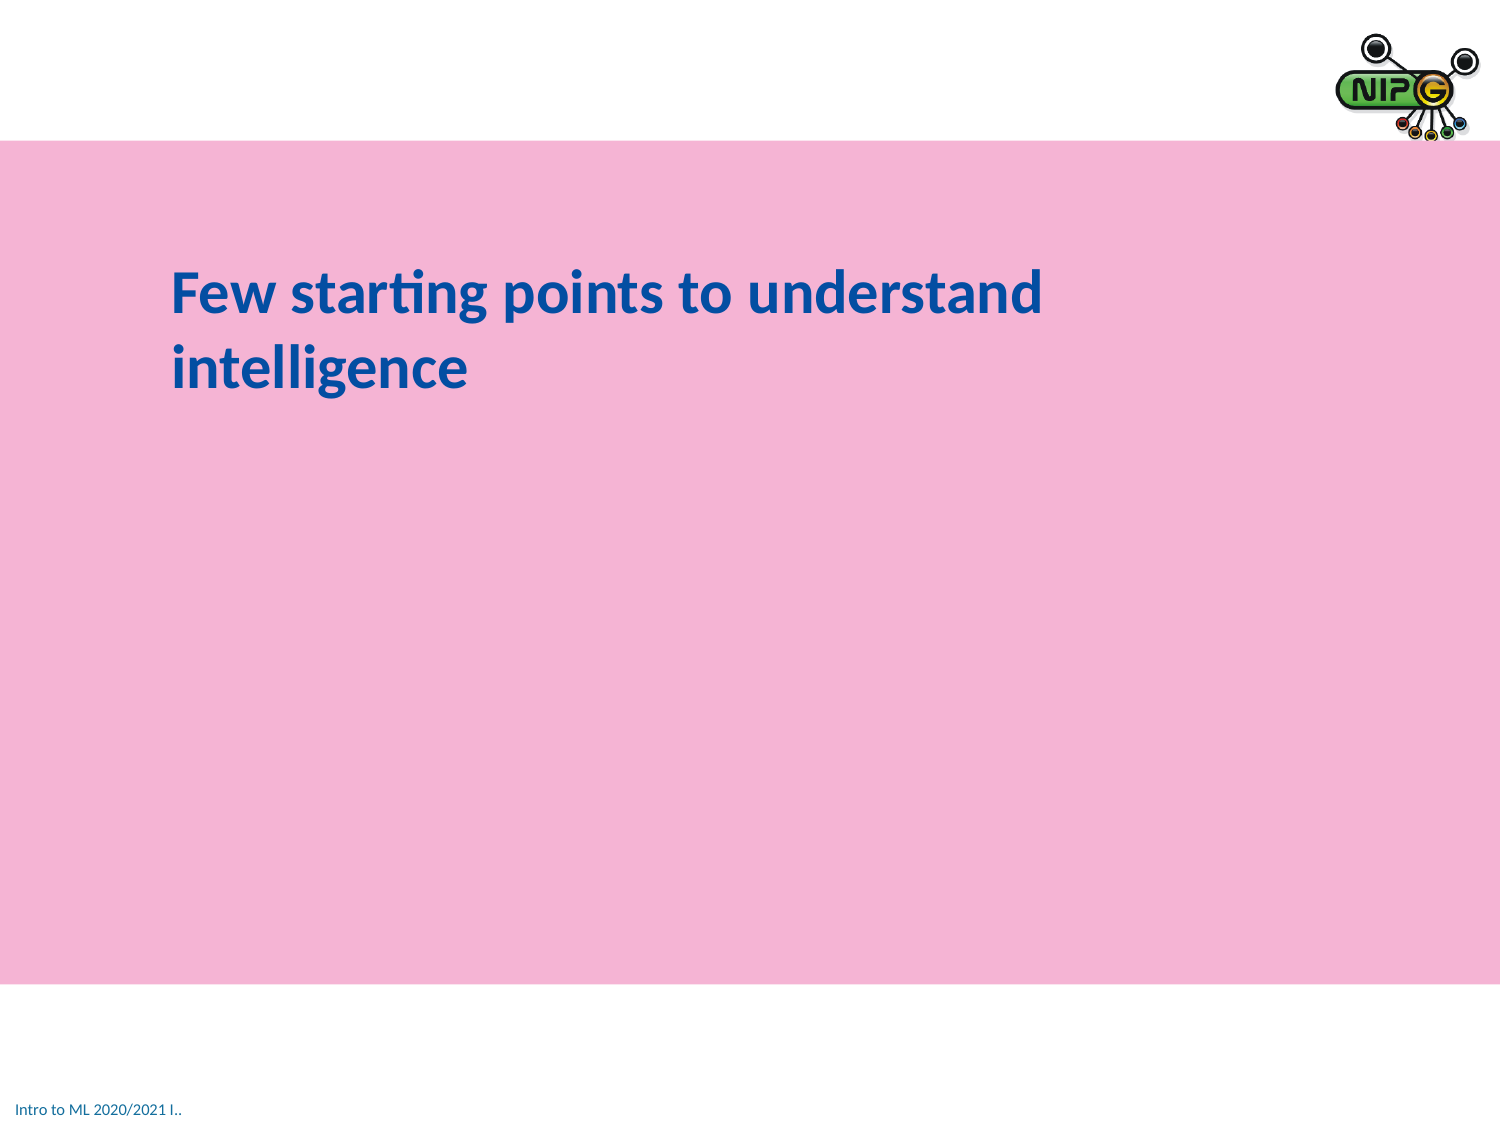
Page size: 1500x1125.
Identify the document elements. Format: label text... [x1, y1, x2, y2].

text_box [0, 138, 1500, 986]
list Few starting points to understand intelligence [156, 243, 1300, 935]
picture [1316, 1, 1495, 138]
